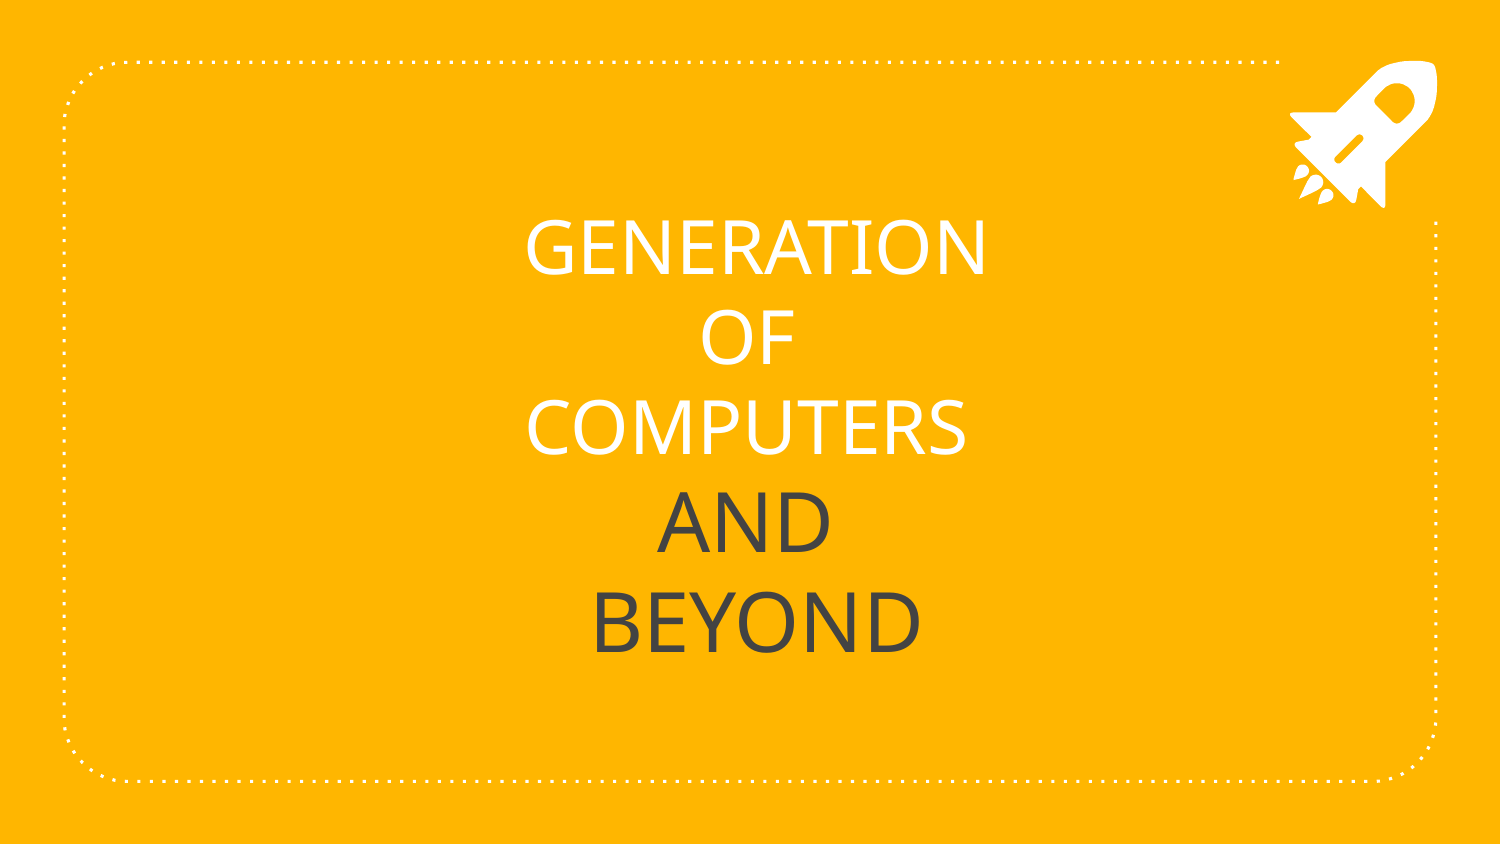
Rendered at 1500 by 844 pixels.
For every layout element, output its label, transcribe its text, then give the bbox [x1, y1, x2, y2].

title GENERATION OF COMPUTERS AND BEYOND [119, 146, 1395, 685]
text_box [1289, 60, 1438, 209]
